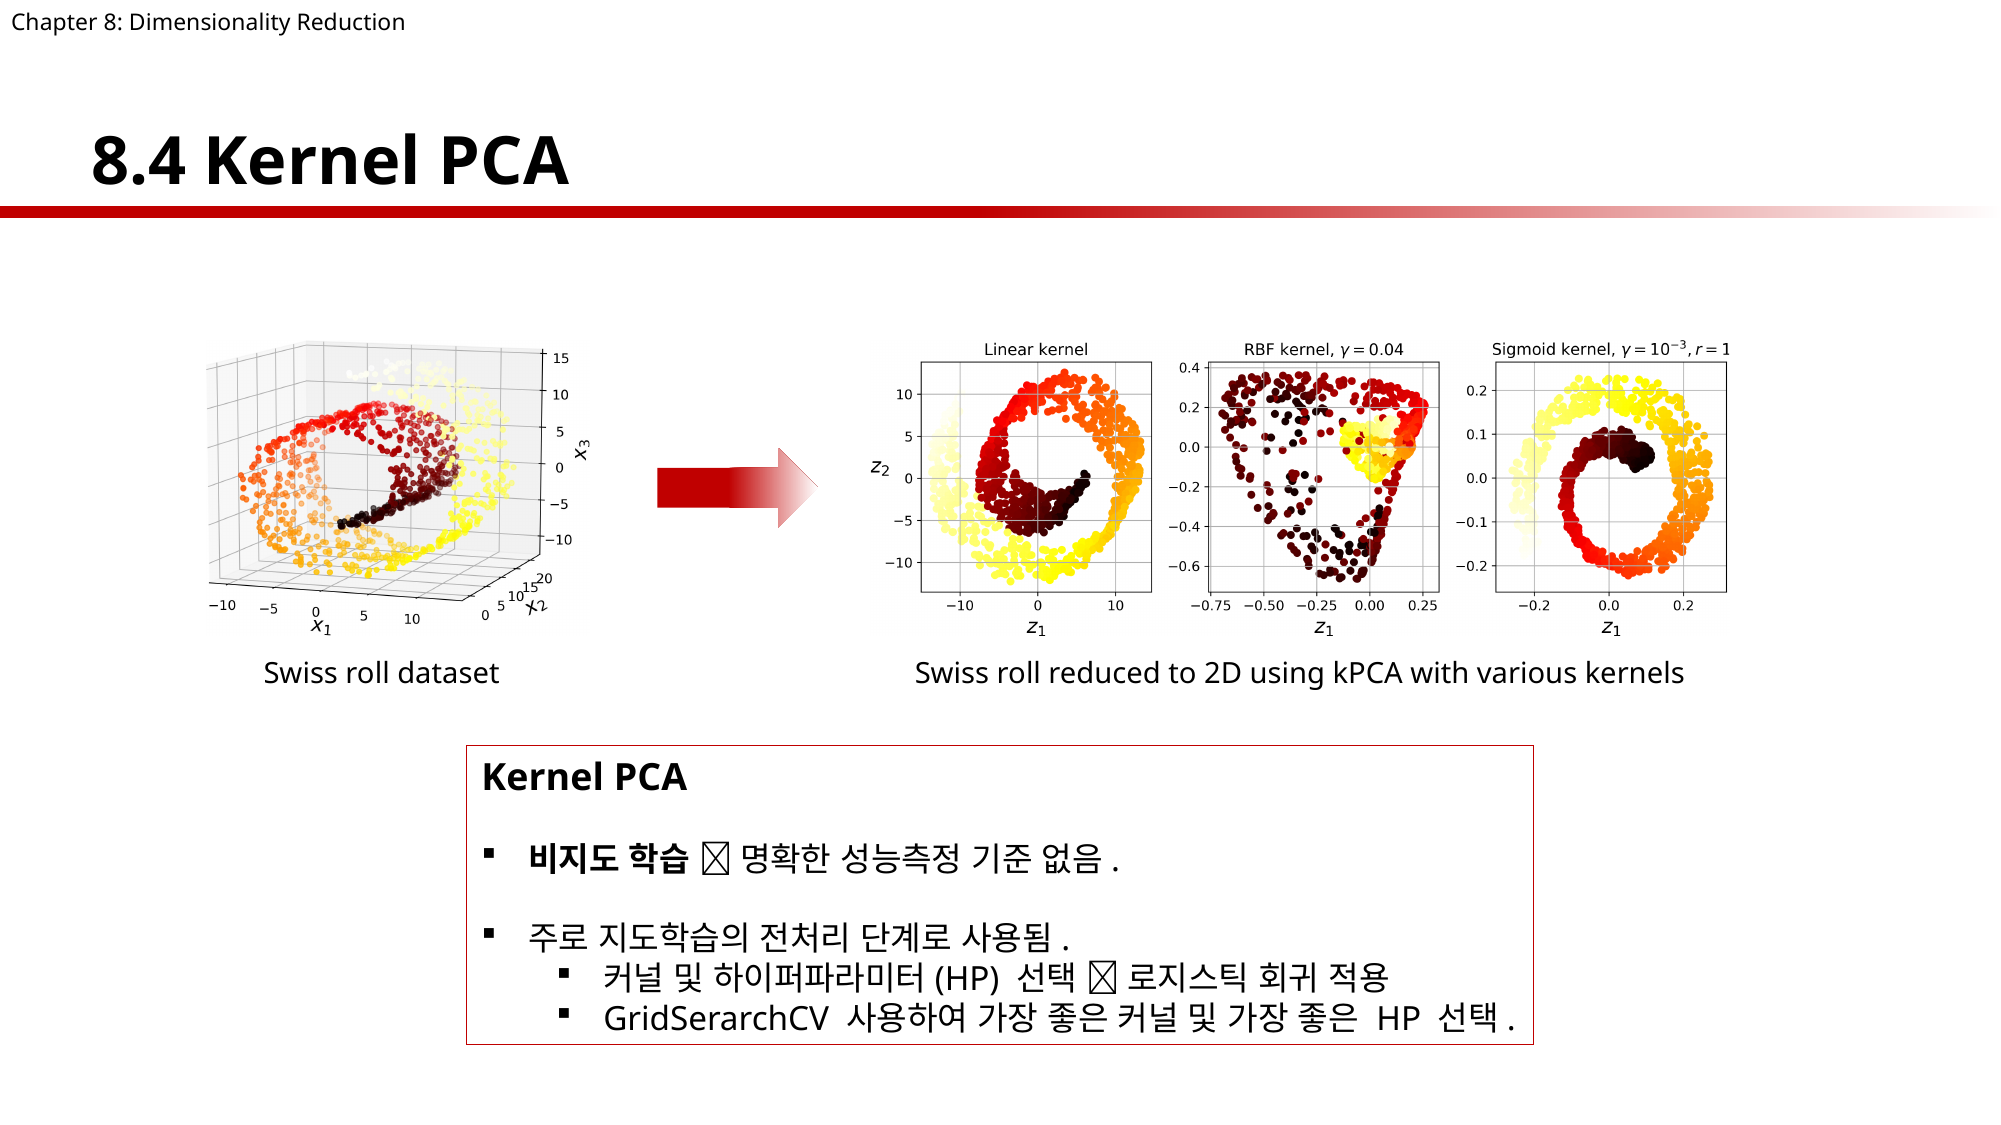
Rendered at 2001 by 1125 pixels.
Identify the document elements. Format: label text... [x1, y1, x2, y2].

picture [205, 340, 590, 636]
text_box 8.4 Kernel PCA [0, 110, 2000, 206]
text_box Kernel PCA 비지도 학습  명확한 성능측정 기준 없음. 주로 지도학습의 전처리 단계로 사용됨. 커널 및 하이퍼파라미터(HP) 선택  로지스틱 회귀 적용 GridSerarchCV 사용하여 가장 좋은 커널 및 가장 좋은 HP 선택. [466, 745, 1534, 1045]
picture [870, 340, 1730, 636]
text_box [656, 445, 820, 531]
text_box Chapter 8: Dimensionality Reduction [0, 0, 422, 43]
text_box Swiss roll dataset [248, 647, 515, 697]
text_box [0, 206, 2000, 219]
text_box Swiss roll reduced to 2D using kPCA with various kernels [860, 647, 1740, 697]
